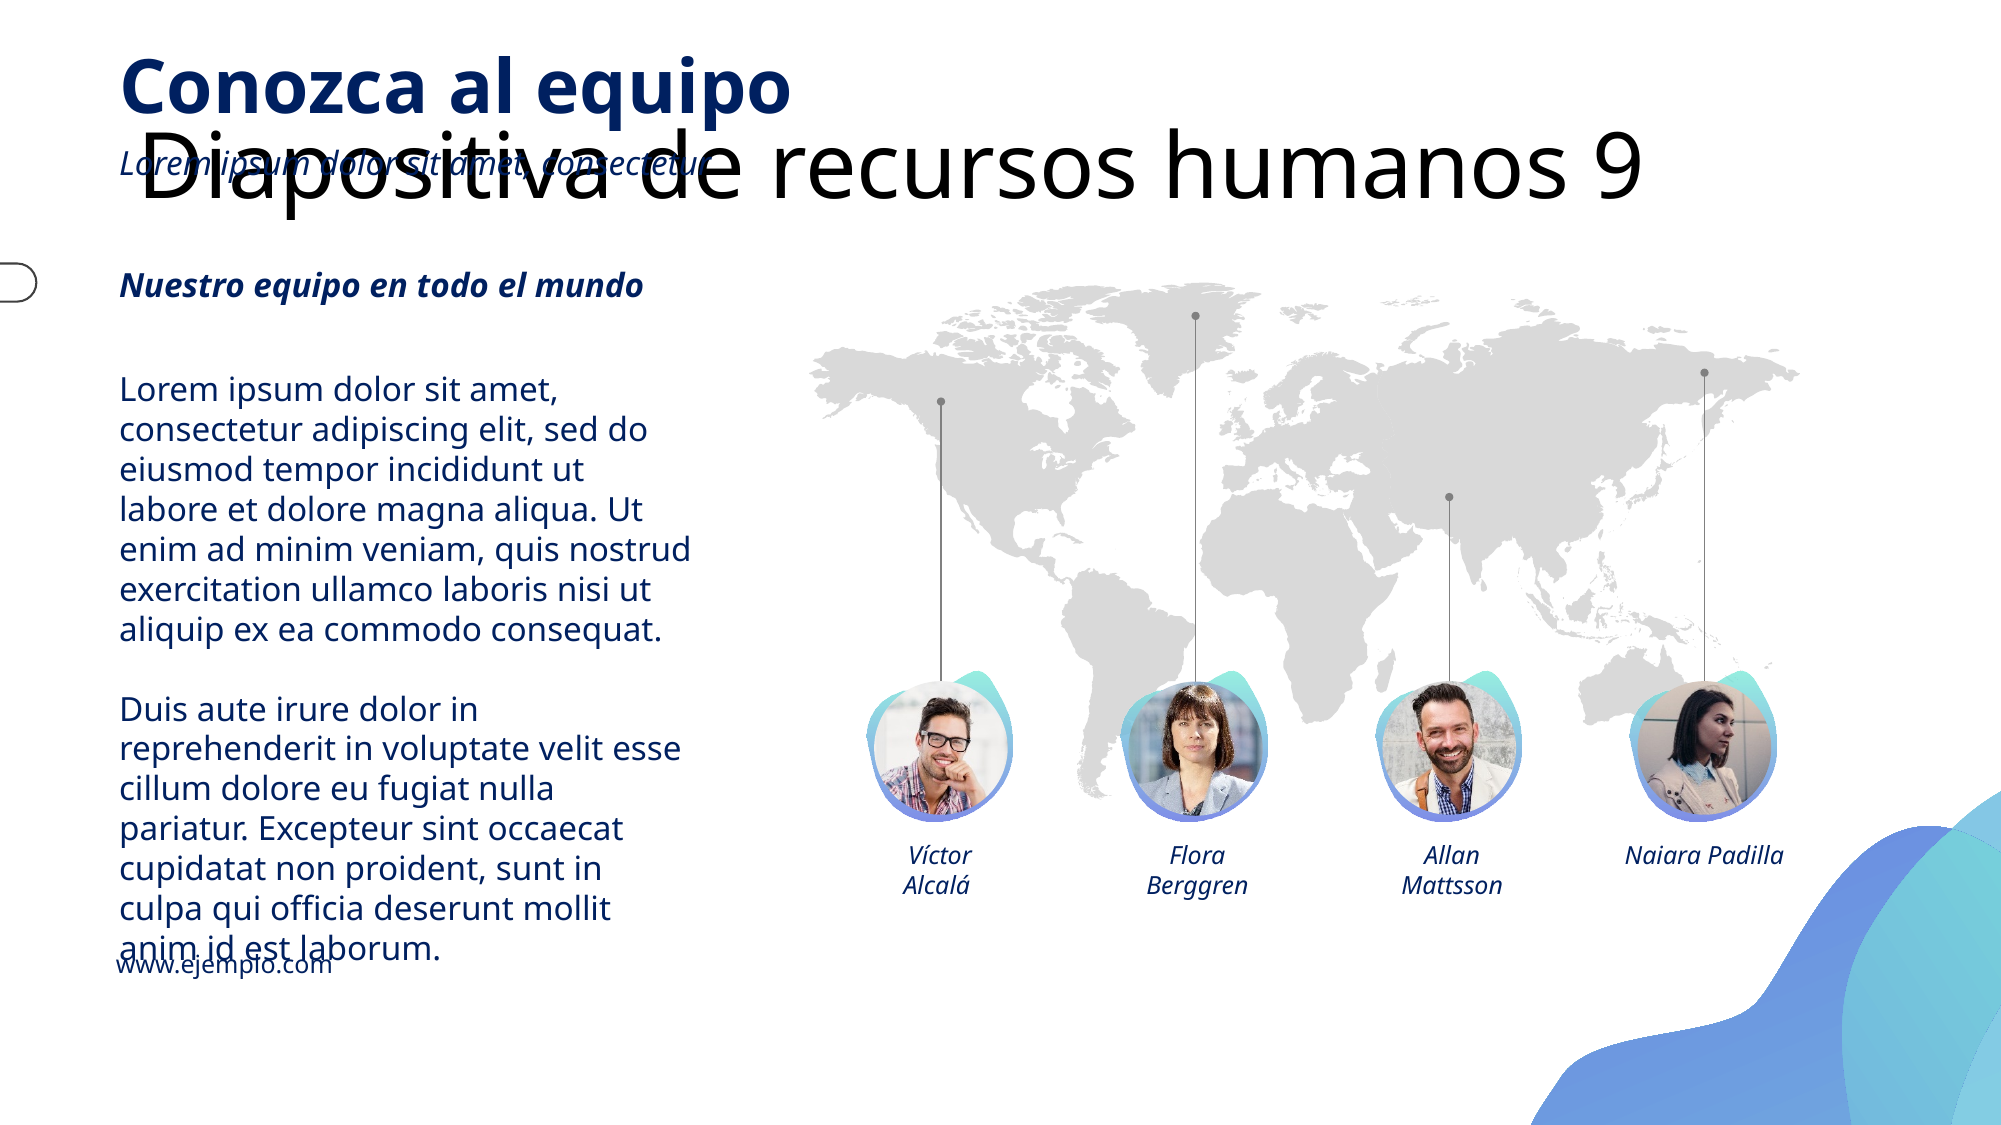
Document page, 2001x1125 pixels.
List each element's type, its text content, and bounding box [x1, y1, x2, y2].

text_box Flora Berggren [1137, 839, 1258, 930]
picture [1382, 681, 1517, 815]
text_box Víctor Alcalá [880, 839, 1001, 930]
text_box [906, 815, 967, 822]
text_box Lorem ipsum dolor sit amet, consectetur [119, 141, 1141, 182]
text_box [1415, 815, 1476, 822]
picture [1637, 681, 1772, 758]
picture [874, 681, 1008, 815]
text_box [808, 282, 1800, 800]
text_box Nuestro equipo en todo el mundo [119, 263, 676, 304]
text_box Allan Mattsson [1392, 839, 1480, 900]
text_box [1162, 816, 1219, 822]
text_box Lorem ipsum dolor sit amet, consectetur adipiscing elit, sed do eiusmod tempor incididunt ut labore et dolore magna aliqua. Ut enim ad minim veniam, quis nostrud exercitation ullamco laboris nisi ut aliquip ex ea commodo consequat. Duis aute irure dolor in reprehenderit in voluptate velit esse cillum dolore eu fugiat nulla pariatur. Excepteur sint occaecat cupidatat non proident, sunt in culpa qui officia deserunt mollit anim id est laborum. [119, 368, 694, 968]
picture [1128, 681, 1263, 816]
text_box Conozca al equipo [119, 44, 919, 129]
text_box www.ejemplo.com [115, 948, 344, 979]
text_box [1480, 758, 2000, 1125]
title Diapositiva de recursos humanos 9 [137, 59, 1863, 278]
text_box [0, 262, 38, 303]
